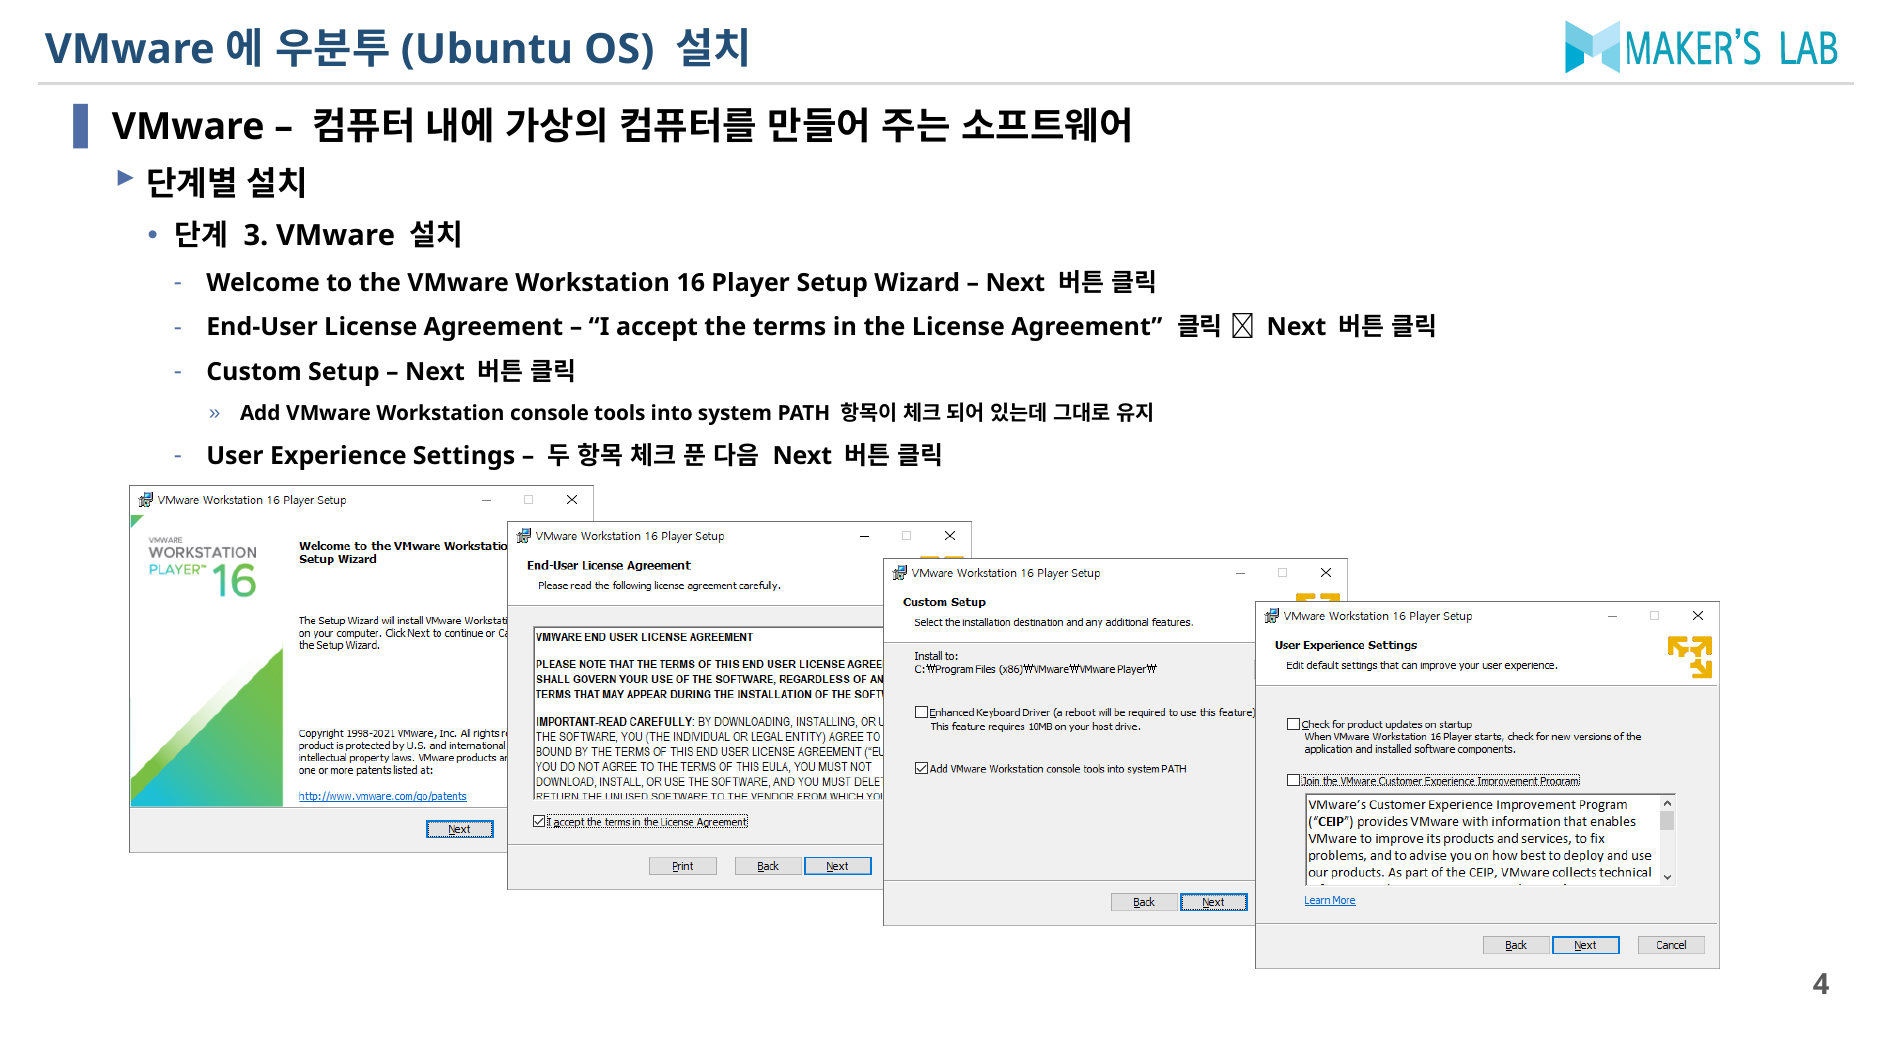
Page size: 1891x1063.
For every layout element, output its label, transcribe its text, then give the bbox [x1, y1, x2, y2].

picture [129, 485, 1721, 969]
picture [1557, 10, 1845, 79]
slide_number 4 [1703, 956, 1845, 1014]
title VMware에 우분투(Ubuntu OS) 설치 [29, 13, 1809, 80]
list VMware – 컴퓨터 내에 가상의 컴퓨터를 만들어 주는 소프트웨어 단계별 설치 단계 3. VMware 설치 Welcome to the VMware Workstation 16 Player Setup Wizard – Next 버튼 클릭 End-User License Agreement – “I accept the terms in the License Agreement” 클릭  Next 버튼 클릭 Custom Setup – Next 버튼 클릭 Add VMware Workstation console tools into system PATH 항목이 체크 되어 있는데 그대로 유지 User Experience Settings – 두 항목 체크 푼 다음 Next 버튼 클릭 [43, 94, 1845, 382]
